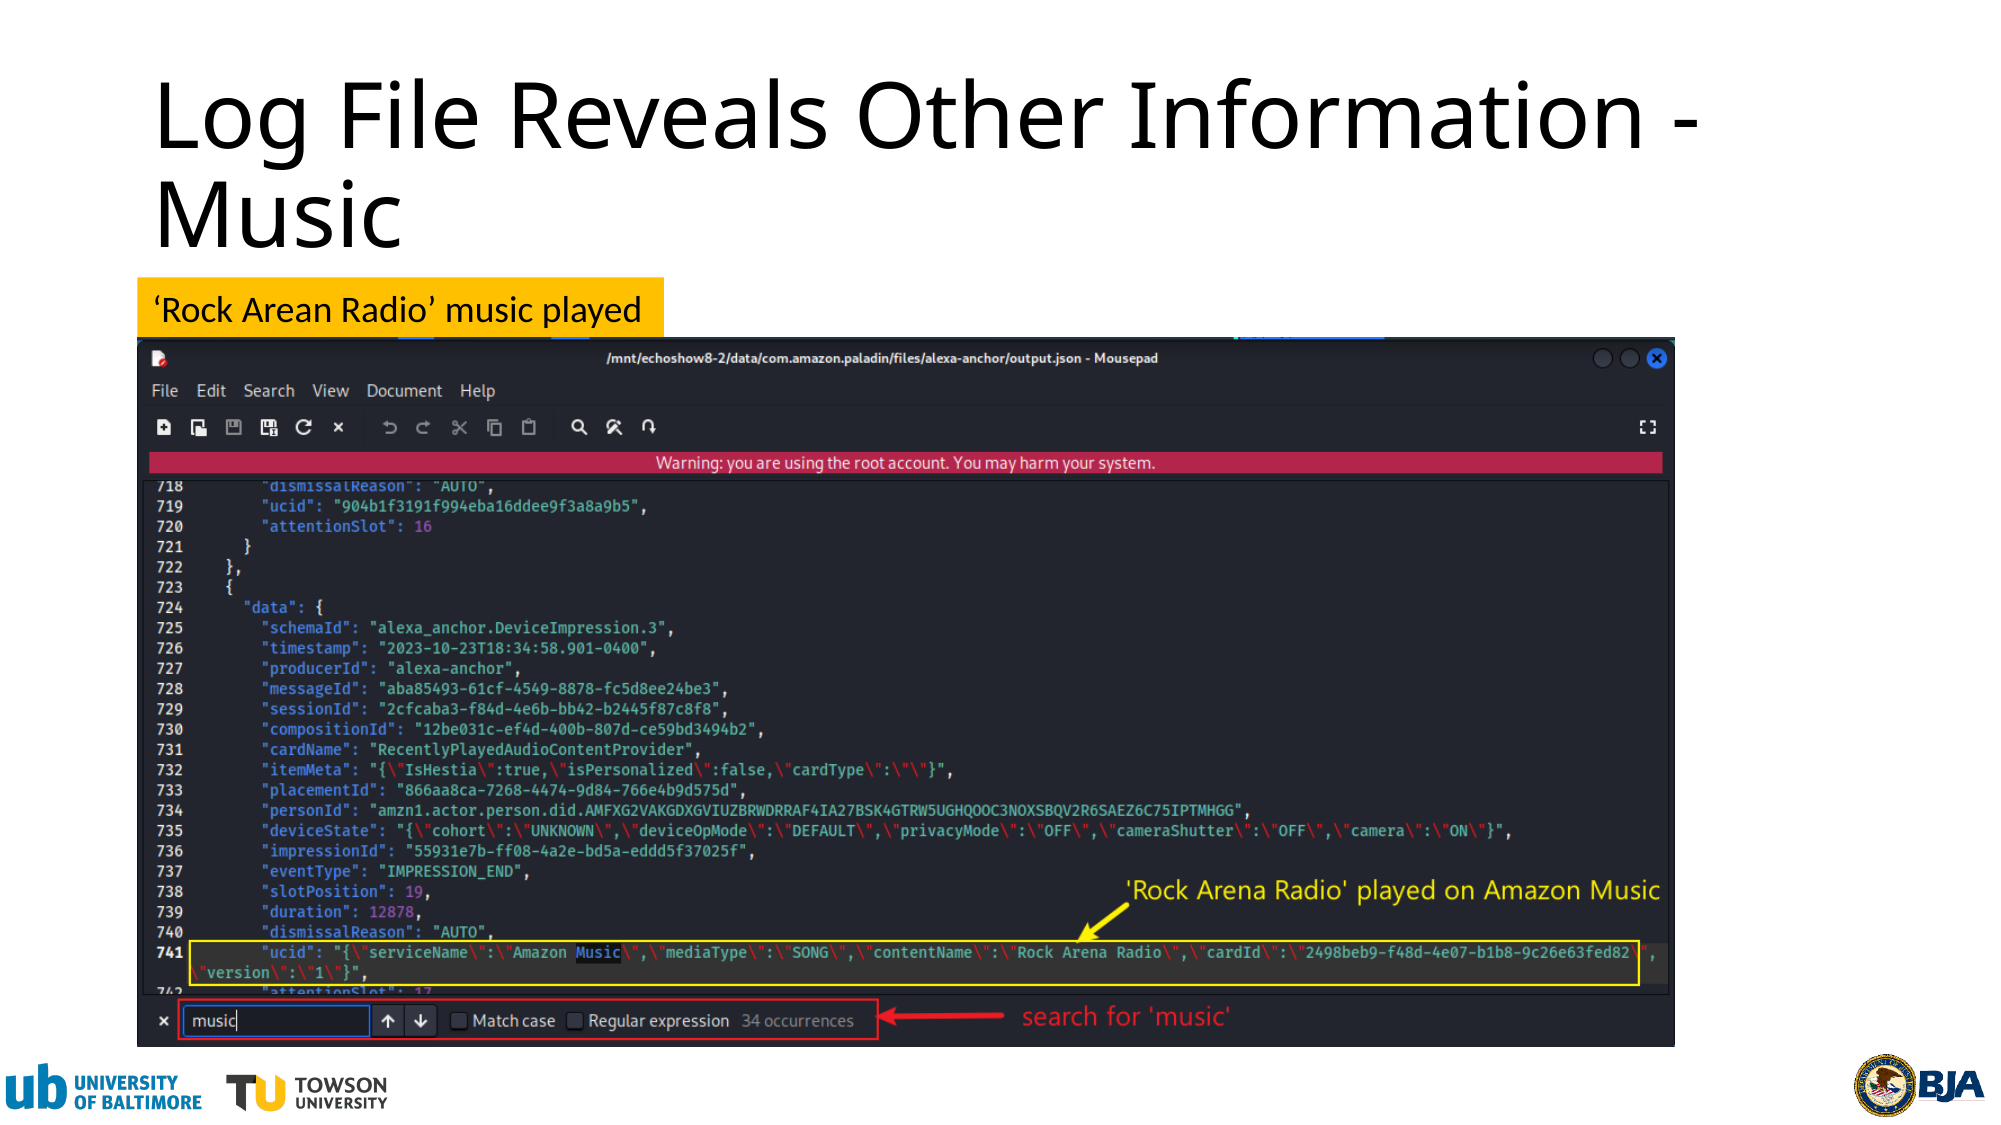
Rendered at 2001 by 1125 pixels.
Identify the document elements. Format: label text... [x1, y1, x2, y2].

picture [1854, 1054, 1986, 1117]
text_box ‘Rock Arean Radio’ music played [137, 277, 664, 337]
picture [0, 337, 1675, 1125]
title Log File Reveals Other Information - Music [137, 59, 1863, 278]
